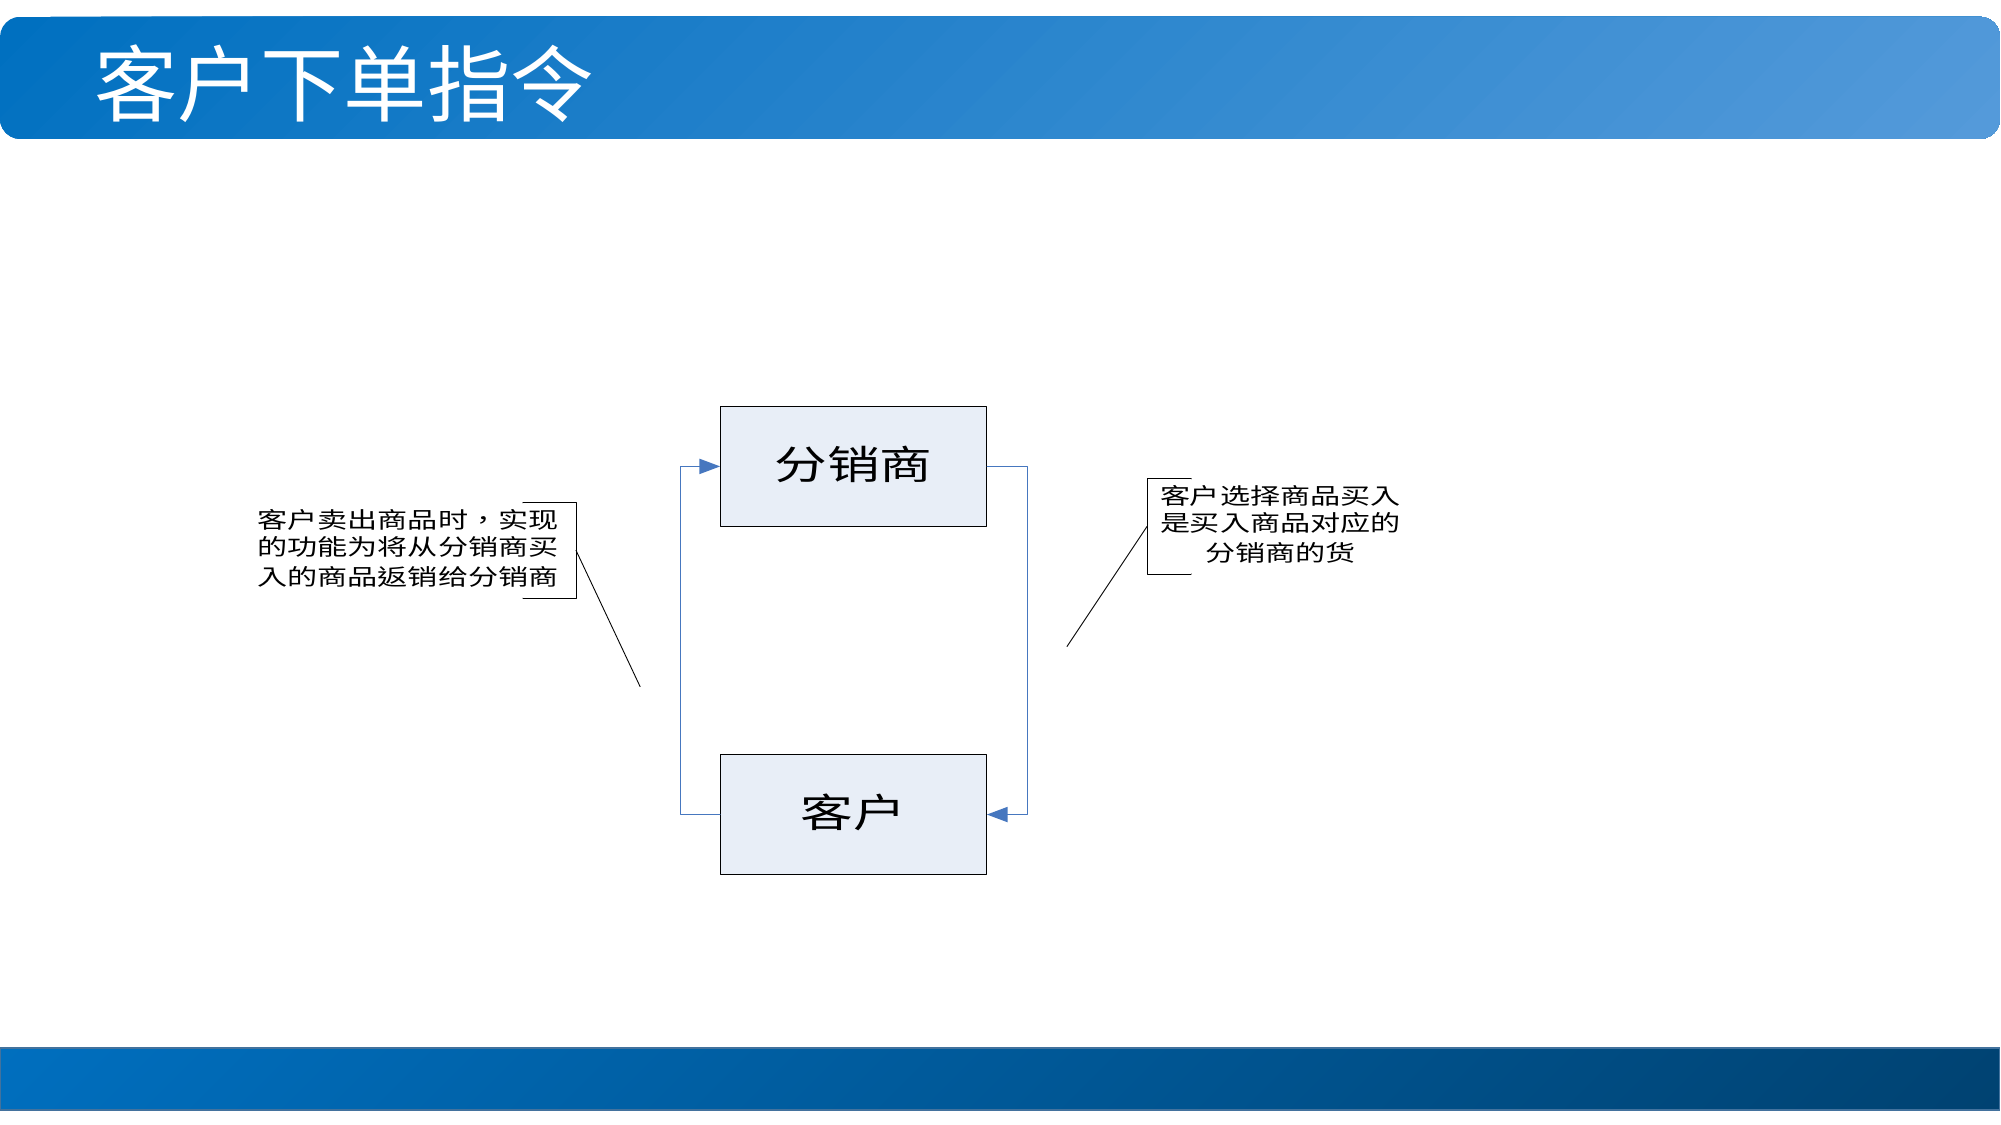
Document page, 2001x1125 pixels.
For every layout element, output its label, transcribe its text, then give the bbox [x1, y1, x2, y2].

title 客户下单指令 [0, 11, 689, 166]
text_box [0, 1047, 2000, 1111]
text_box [253, 402, 1406, 879]
text_box [689, 16, 2000, 139]
